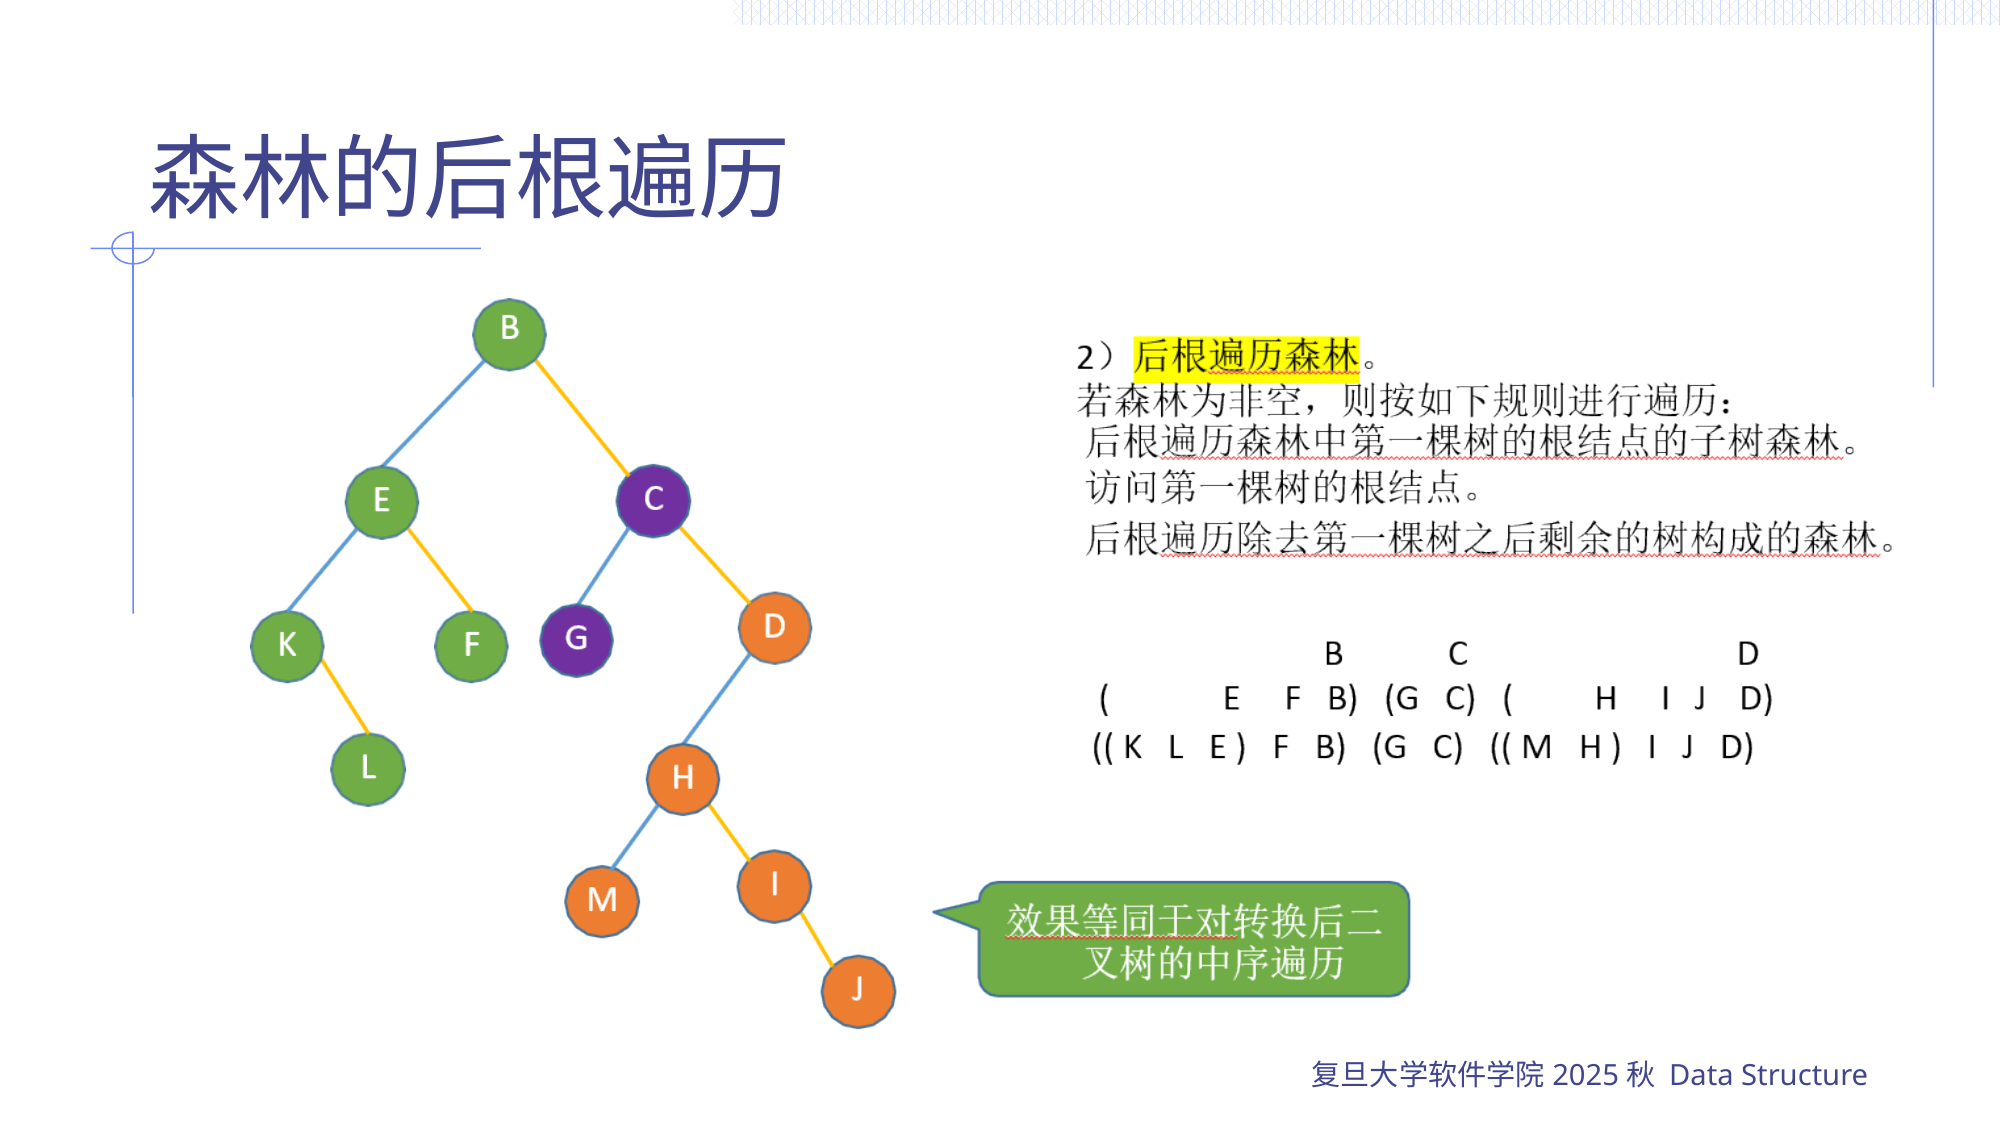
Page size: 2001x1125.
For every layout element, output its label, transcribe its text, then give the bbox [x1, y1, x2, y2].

title 森林的后根遍历 [133, 50, 1834, 238]
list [133, 260, 1934, 1040]
